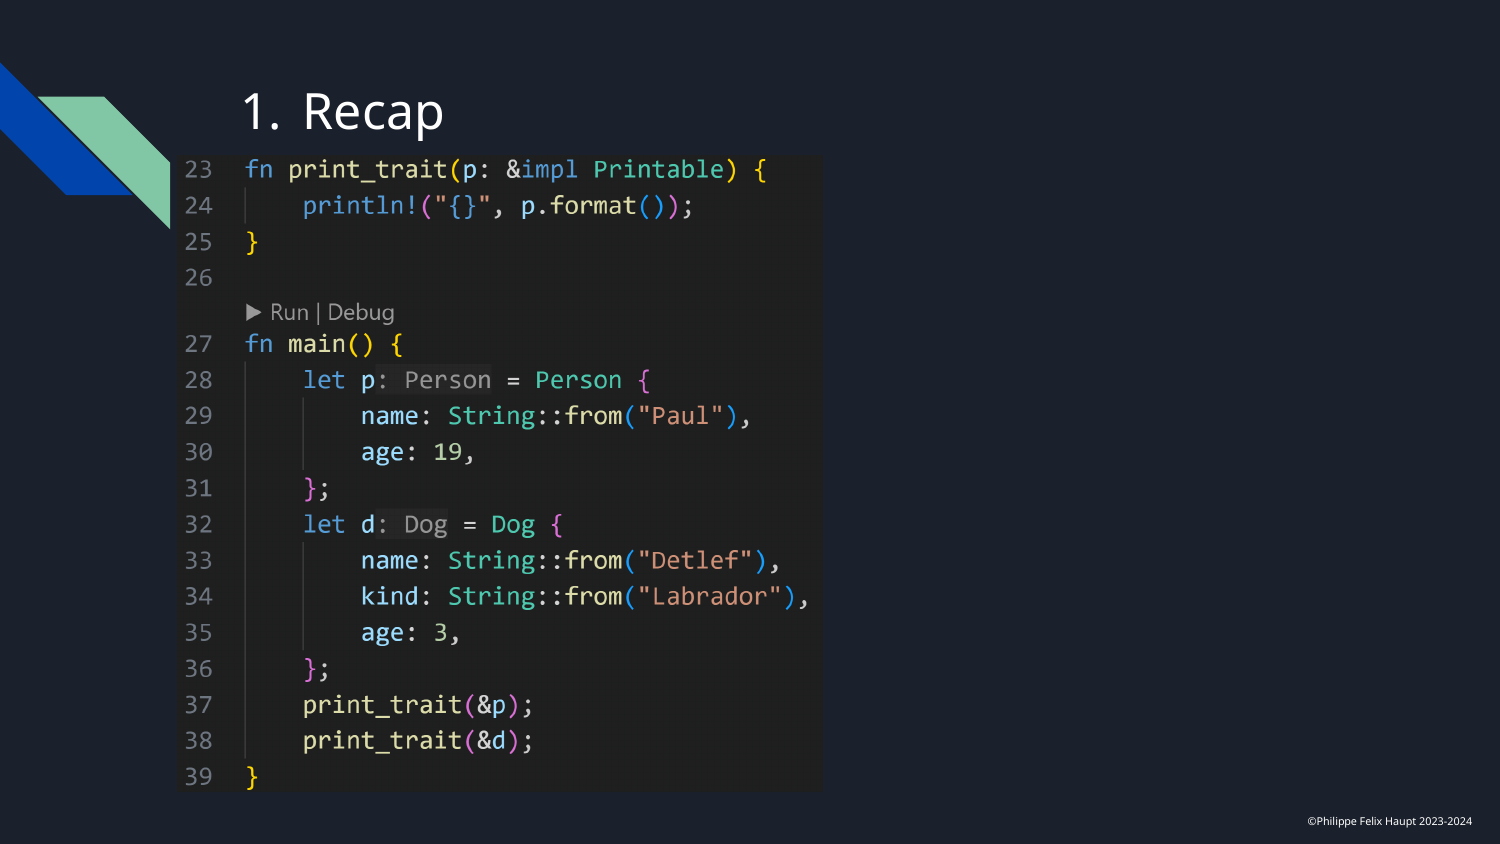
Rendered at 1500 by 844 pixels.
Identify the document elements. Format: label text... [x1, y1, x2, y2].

title Recap [212, 64, 1368, 215]
picture [176, 155, 824, 793]
text_box ©Philippe Felix Haupt 2023-2024 [1292, 801, 1500, 844]
